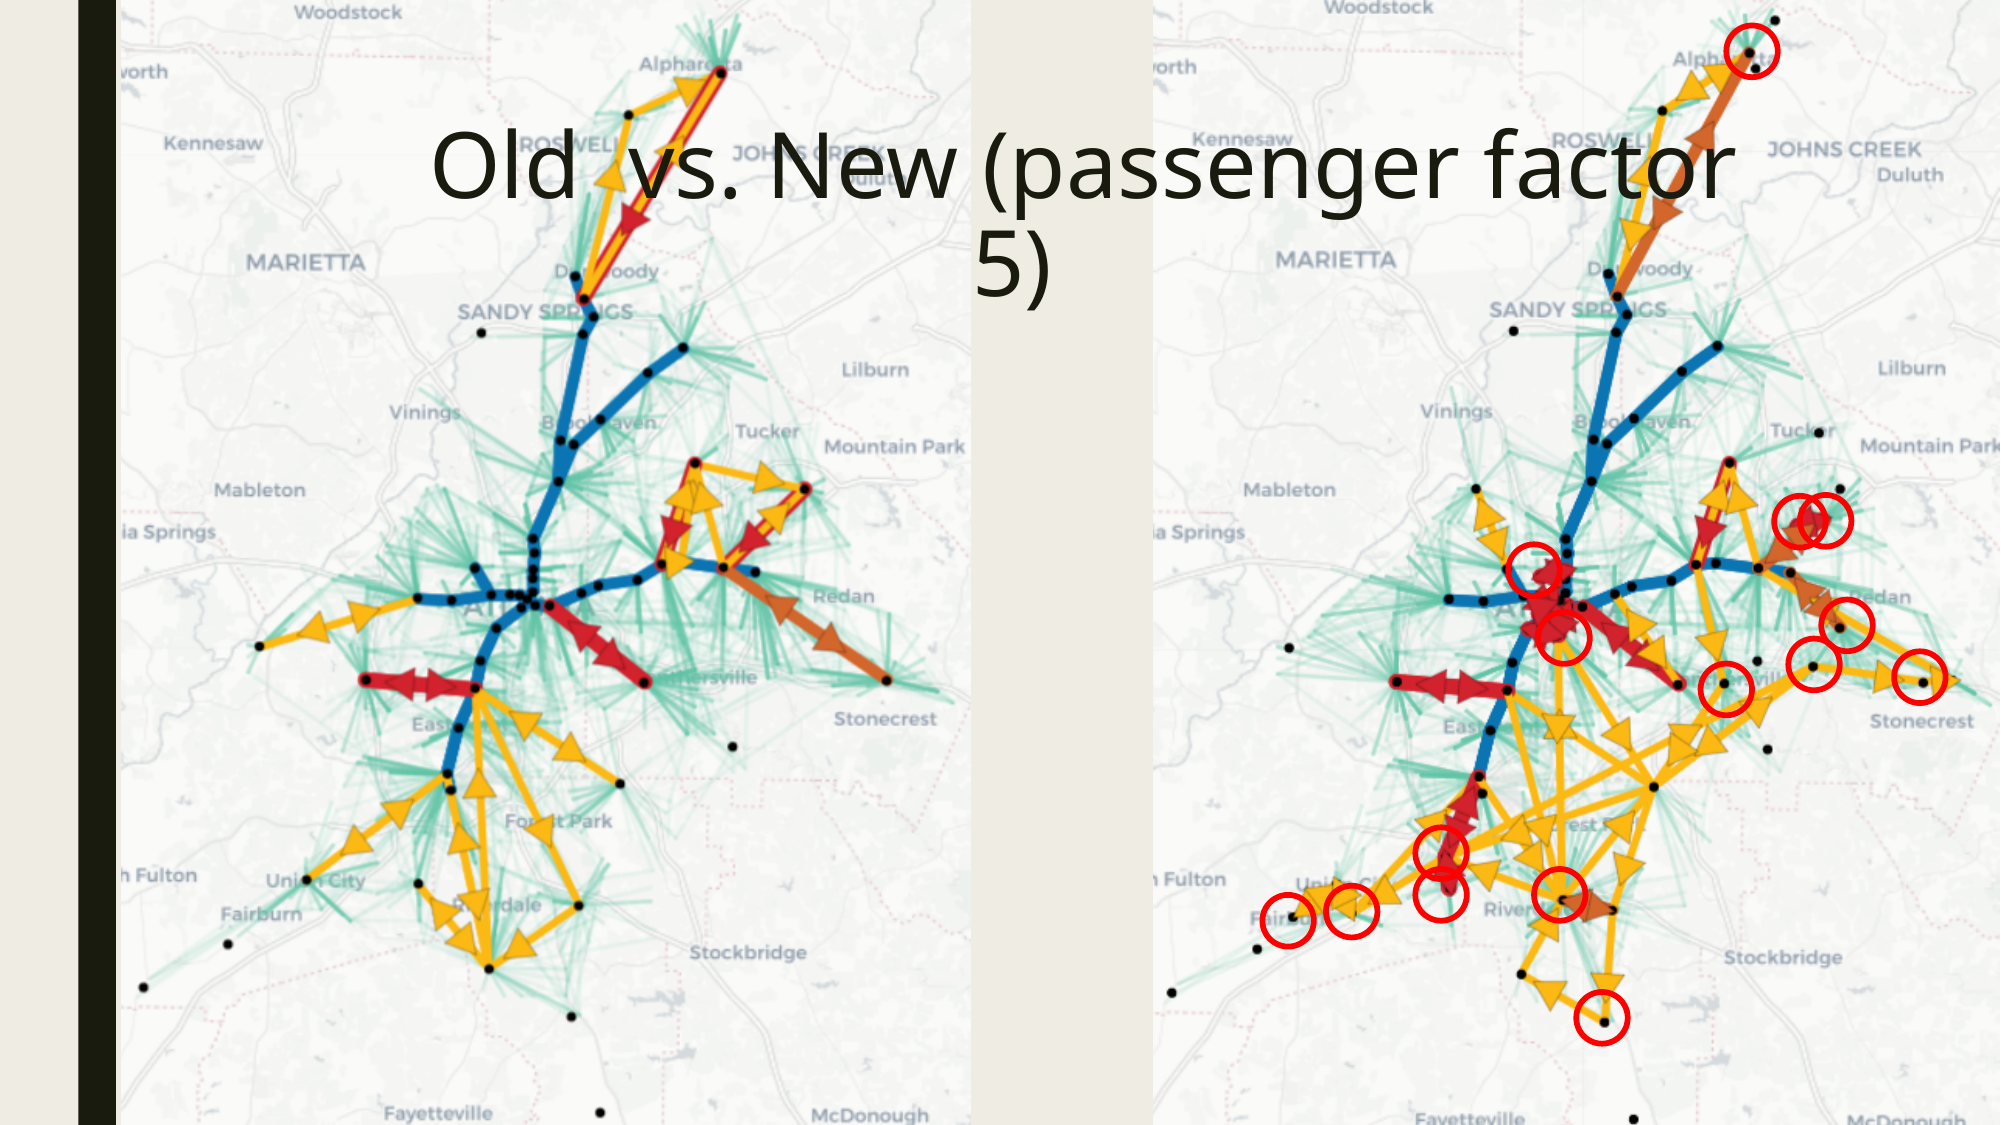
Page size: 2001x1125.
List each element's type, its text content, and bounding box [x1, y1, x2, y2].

picture [121, 0, 971, 1125]
picture [1152, 0, 2000, 1125]
title Old vs. New (passenger factor 5) [971, 112, 1152, 357]
